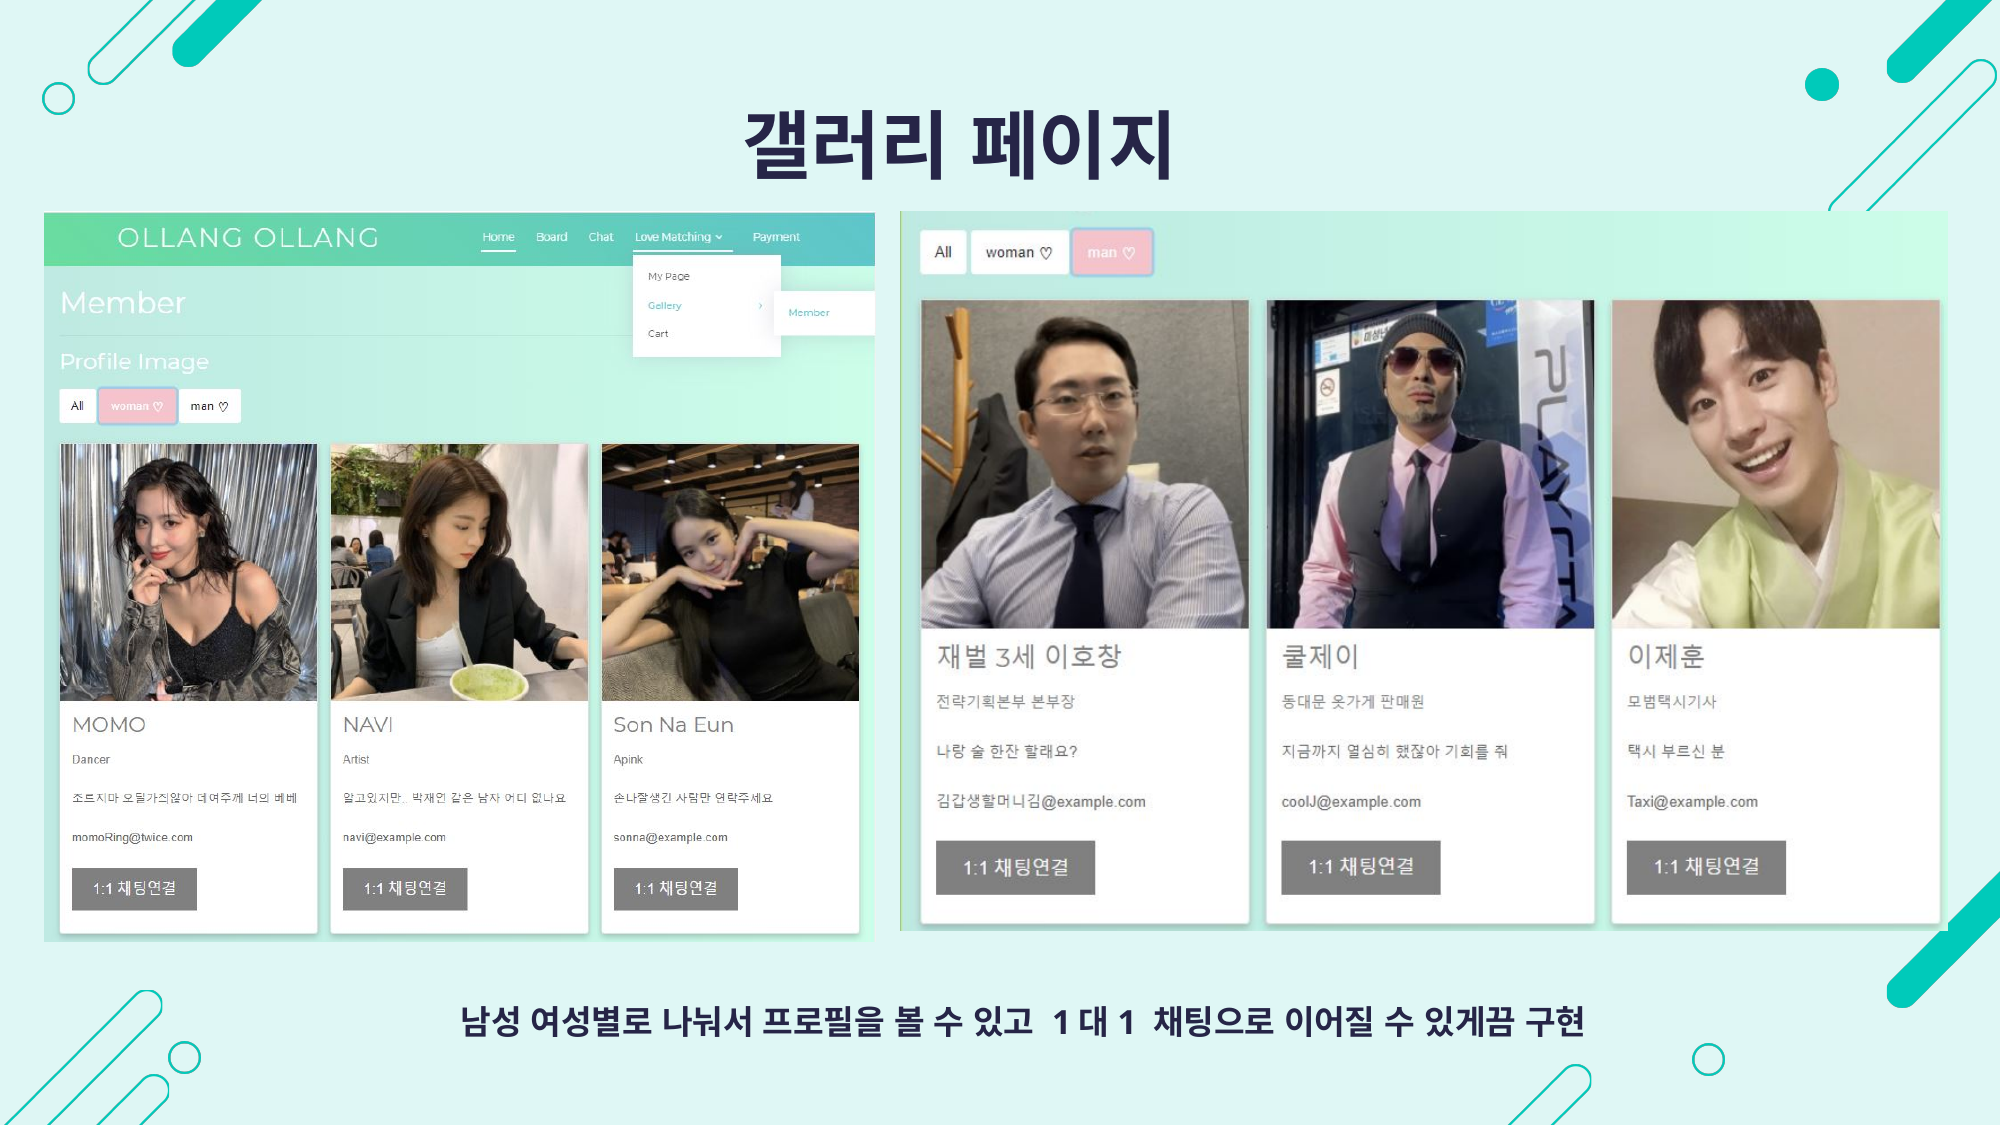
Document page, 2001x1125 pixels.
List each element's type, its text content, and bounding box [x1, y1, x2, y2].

picture [44, 211, 876, 942]
picture [1692, 1043, 1725, 1076]
picture [1422, 1064, 1592, 1125]
picture [900, 0, 2000, 1008]
text_box 갤러리 페이지 [727, 90, 1273, 196]
text_box 남성 여성별로 나눠서 프로필을 볼 수 있고 1대1 채팅으로 이어질 수 있게끔 구현 [446, 993, 1657, 1049]
picture [42, 82, 75, 115]
picture [87, 0, 313, 85]
picture [0, 990, 201, 1125]
